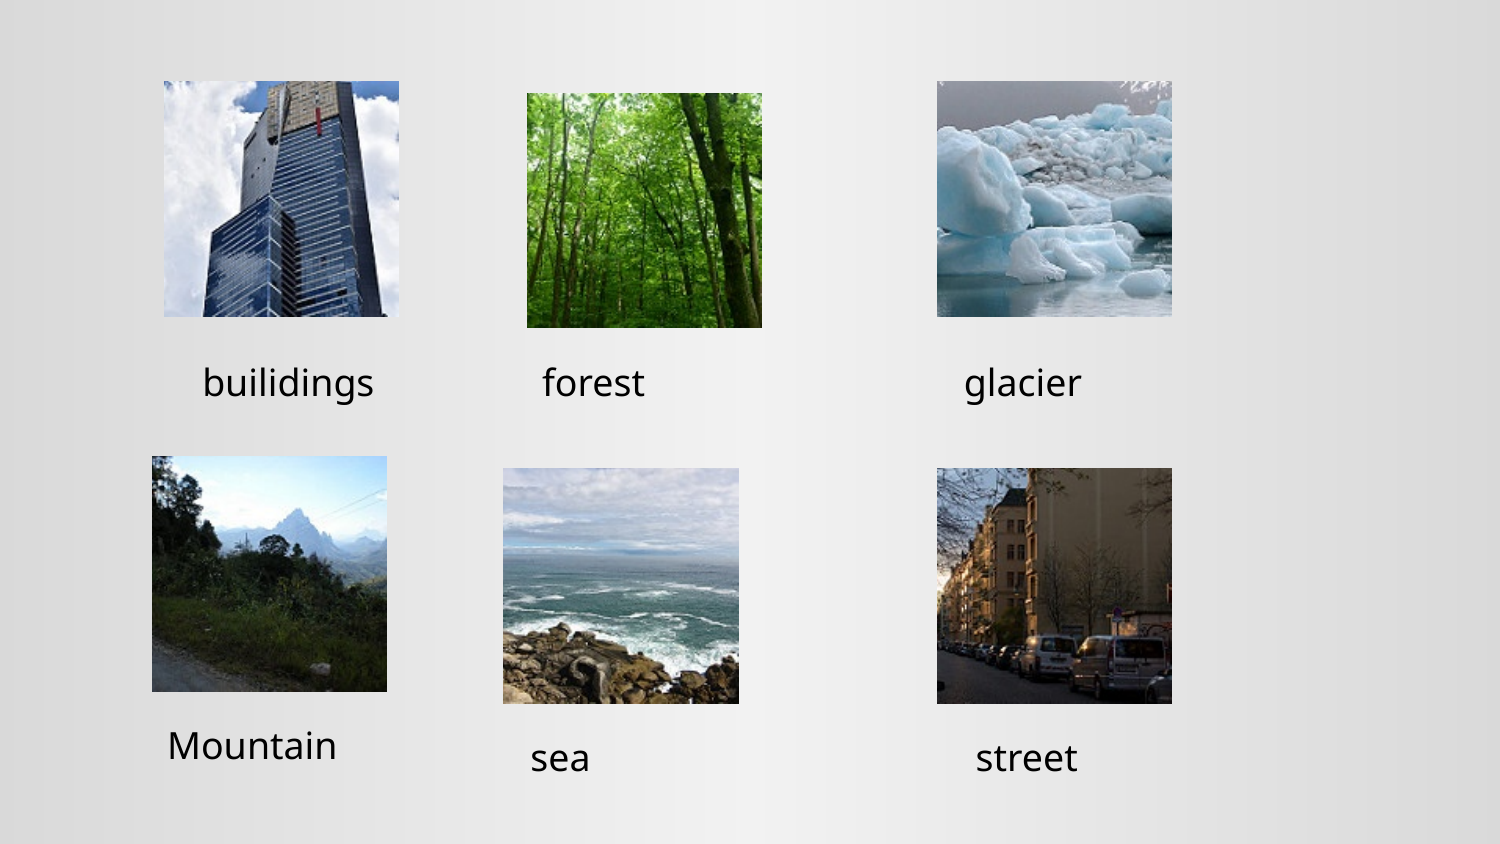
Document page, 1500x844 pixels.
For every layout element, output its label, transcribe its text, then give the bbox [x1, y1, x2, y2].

picture [152, 456, 387, 692]
text_box forest [527, 351, 750, 412]
picture [503, 468, 739, 704]
text_box glacier [949, 351, 1325, 412]
text_box Mountain [152, 714, 387, 775]
picture [937, 81, 1173, 317]
text_box builidings [187, 351, 399, 412]
picture [937, 468, 1173, 704]
picture [527, 93, 762, 329]
text_box street [960, 726, 1243, 787]
text_box sea [515, 726, 844, 787]
picture [163, 81, 399, 317]
